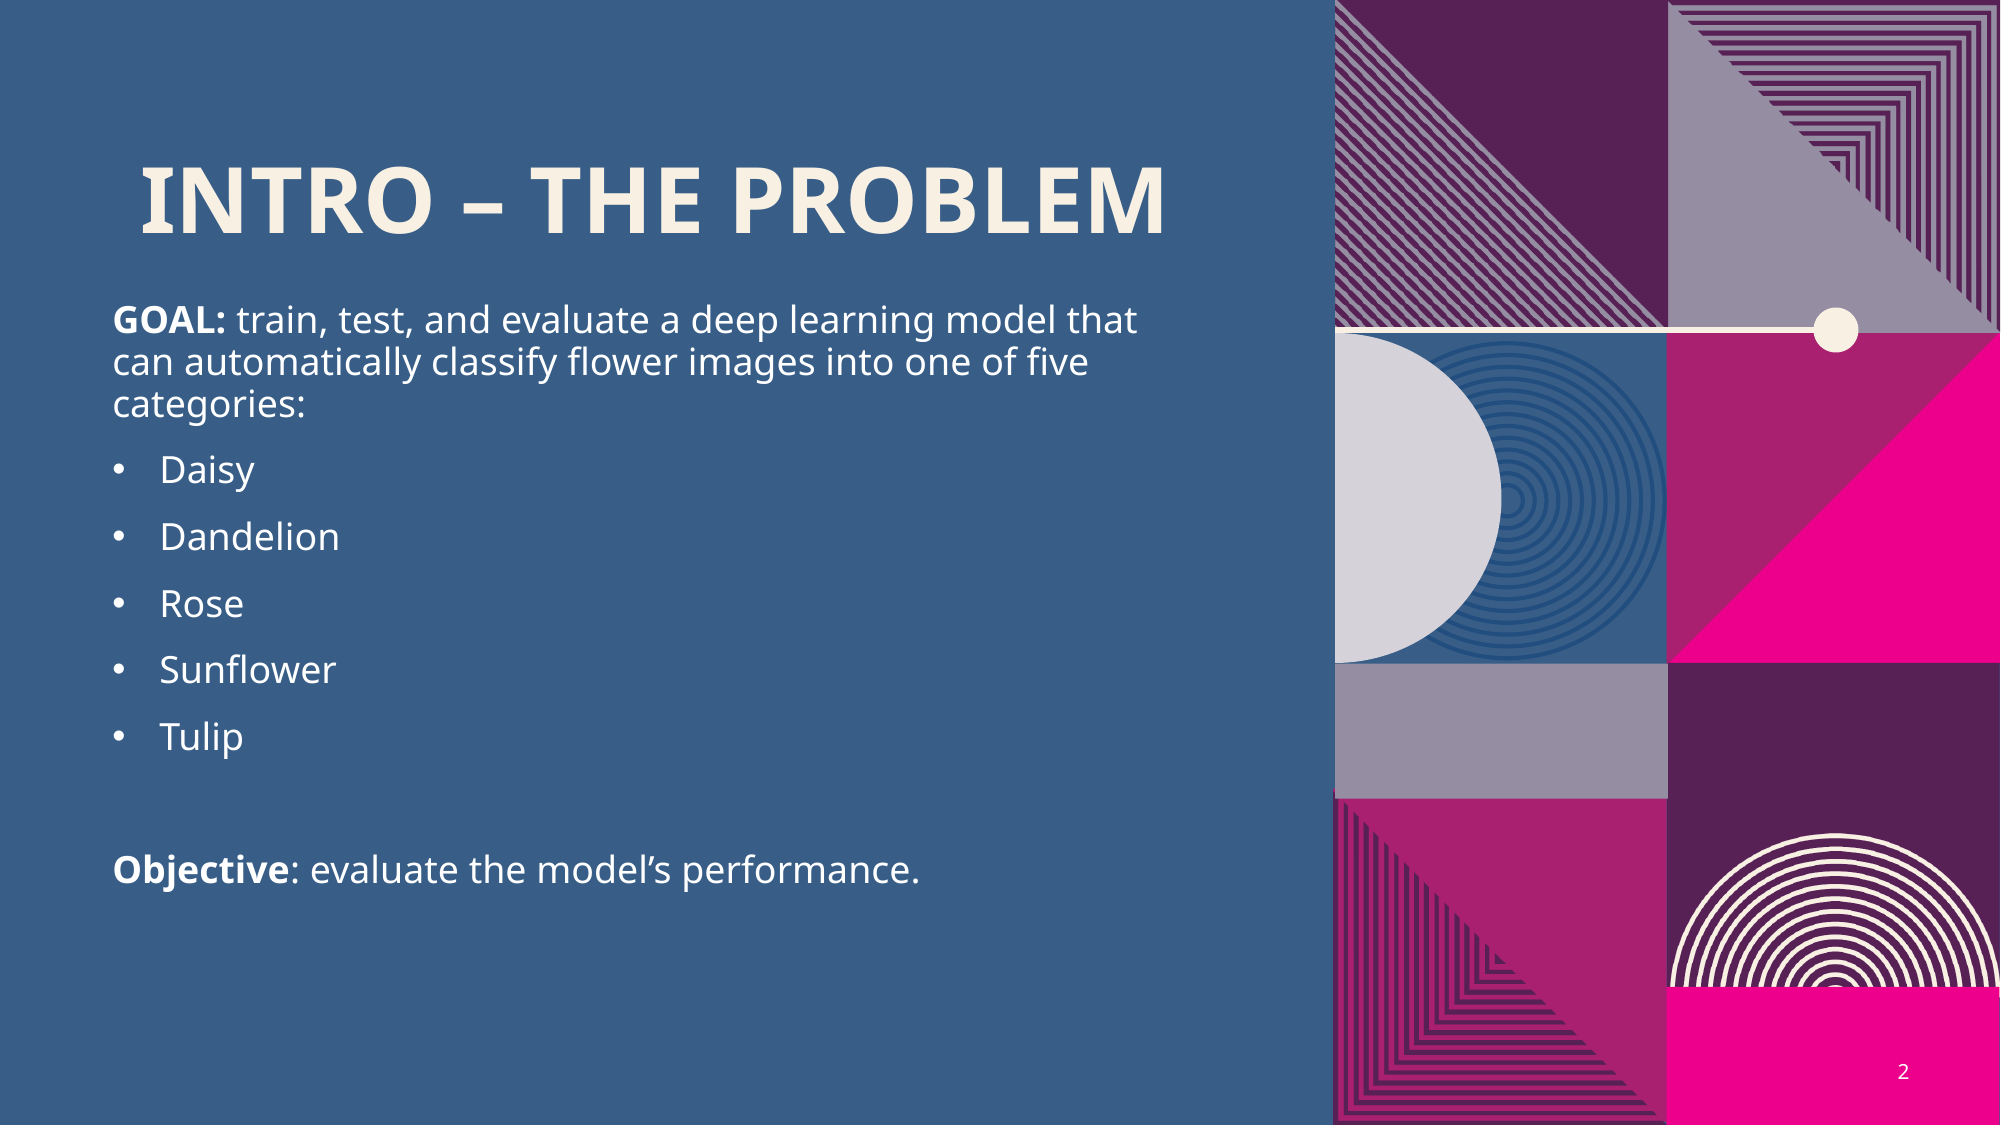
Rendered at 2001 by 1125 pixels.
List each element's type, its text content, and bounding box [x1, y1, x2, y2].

picture [1335, 0, 2001, 333]
title Intro – The Problem [125, 146, 1206, 474]
slide_number 2 [1849, 1042, 1925, 1103]
picture [1669, 833, 2001, 998]
picture [1333, 791, 1667, 1125]
list GOAL: train, test, and evaluate a deep learning model that can automatically classify flower images into one of five categories: Daisy Dandelion Rose Sunflower Tulip Objective: evaluate the model’s performance. [97, 292, 1180, 1014]
